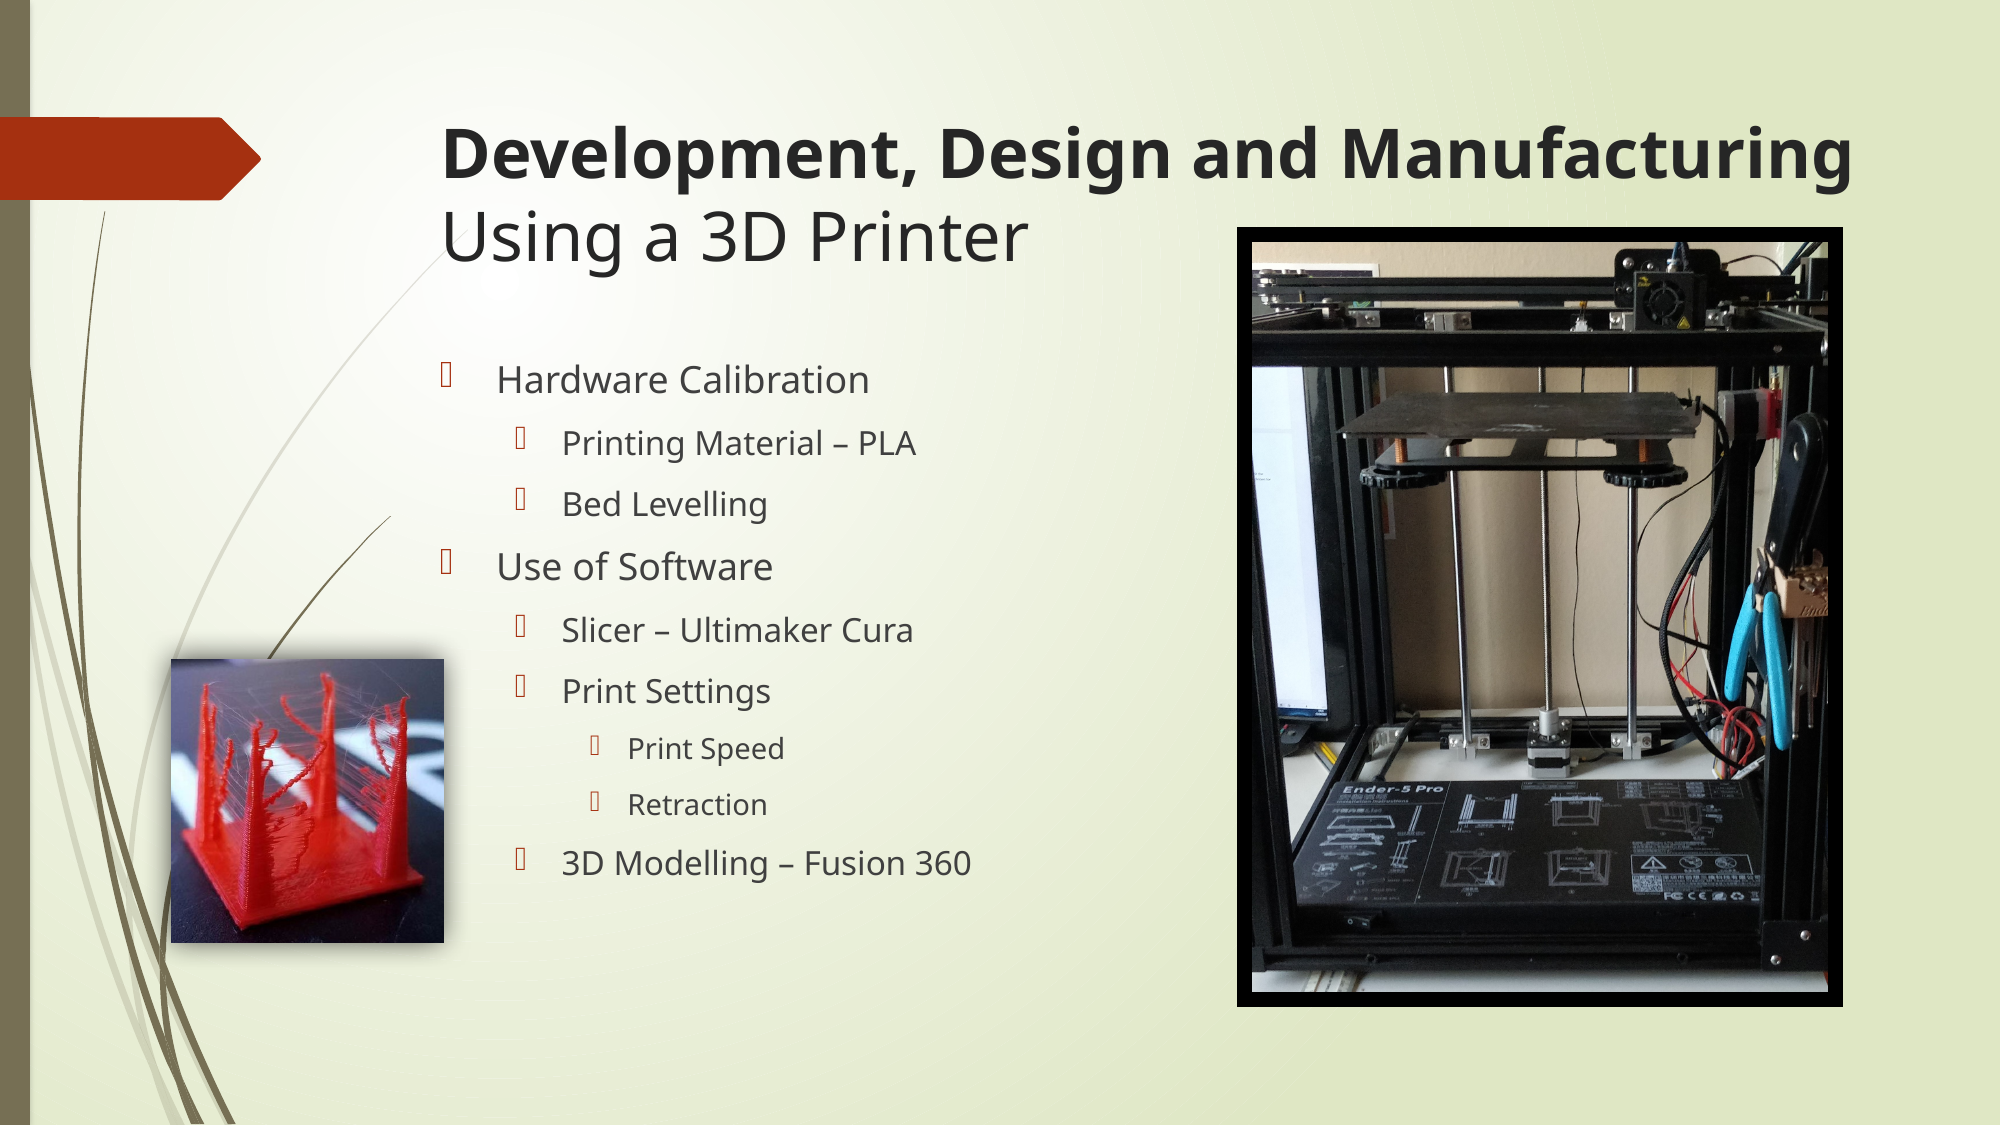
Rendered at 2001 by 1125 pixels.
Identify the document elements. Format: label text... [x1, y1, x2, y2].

list Hardware Calibration Printing Material – PLA Bed Levelling Use of Software Slicer – Ultimaker Cura Print Settings Print Speed Retraction 3D Modelling – Fusion 360 [424, 348, 1237, 970]
picture [171, 658, 444, 943]
picture [1251, 241, 1829, 993]
title Development, Design and Manufacturing Using a 3D Printer [425, 102, 1888, 313]
